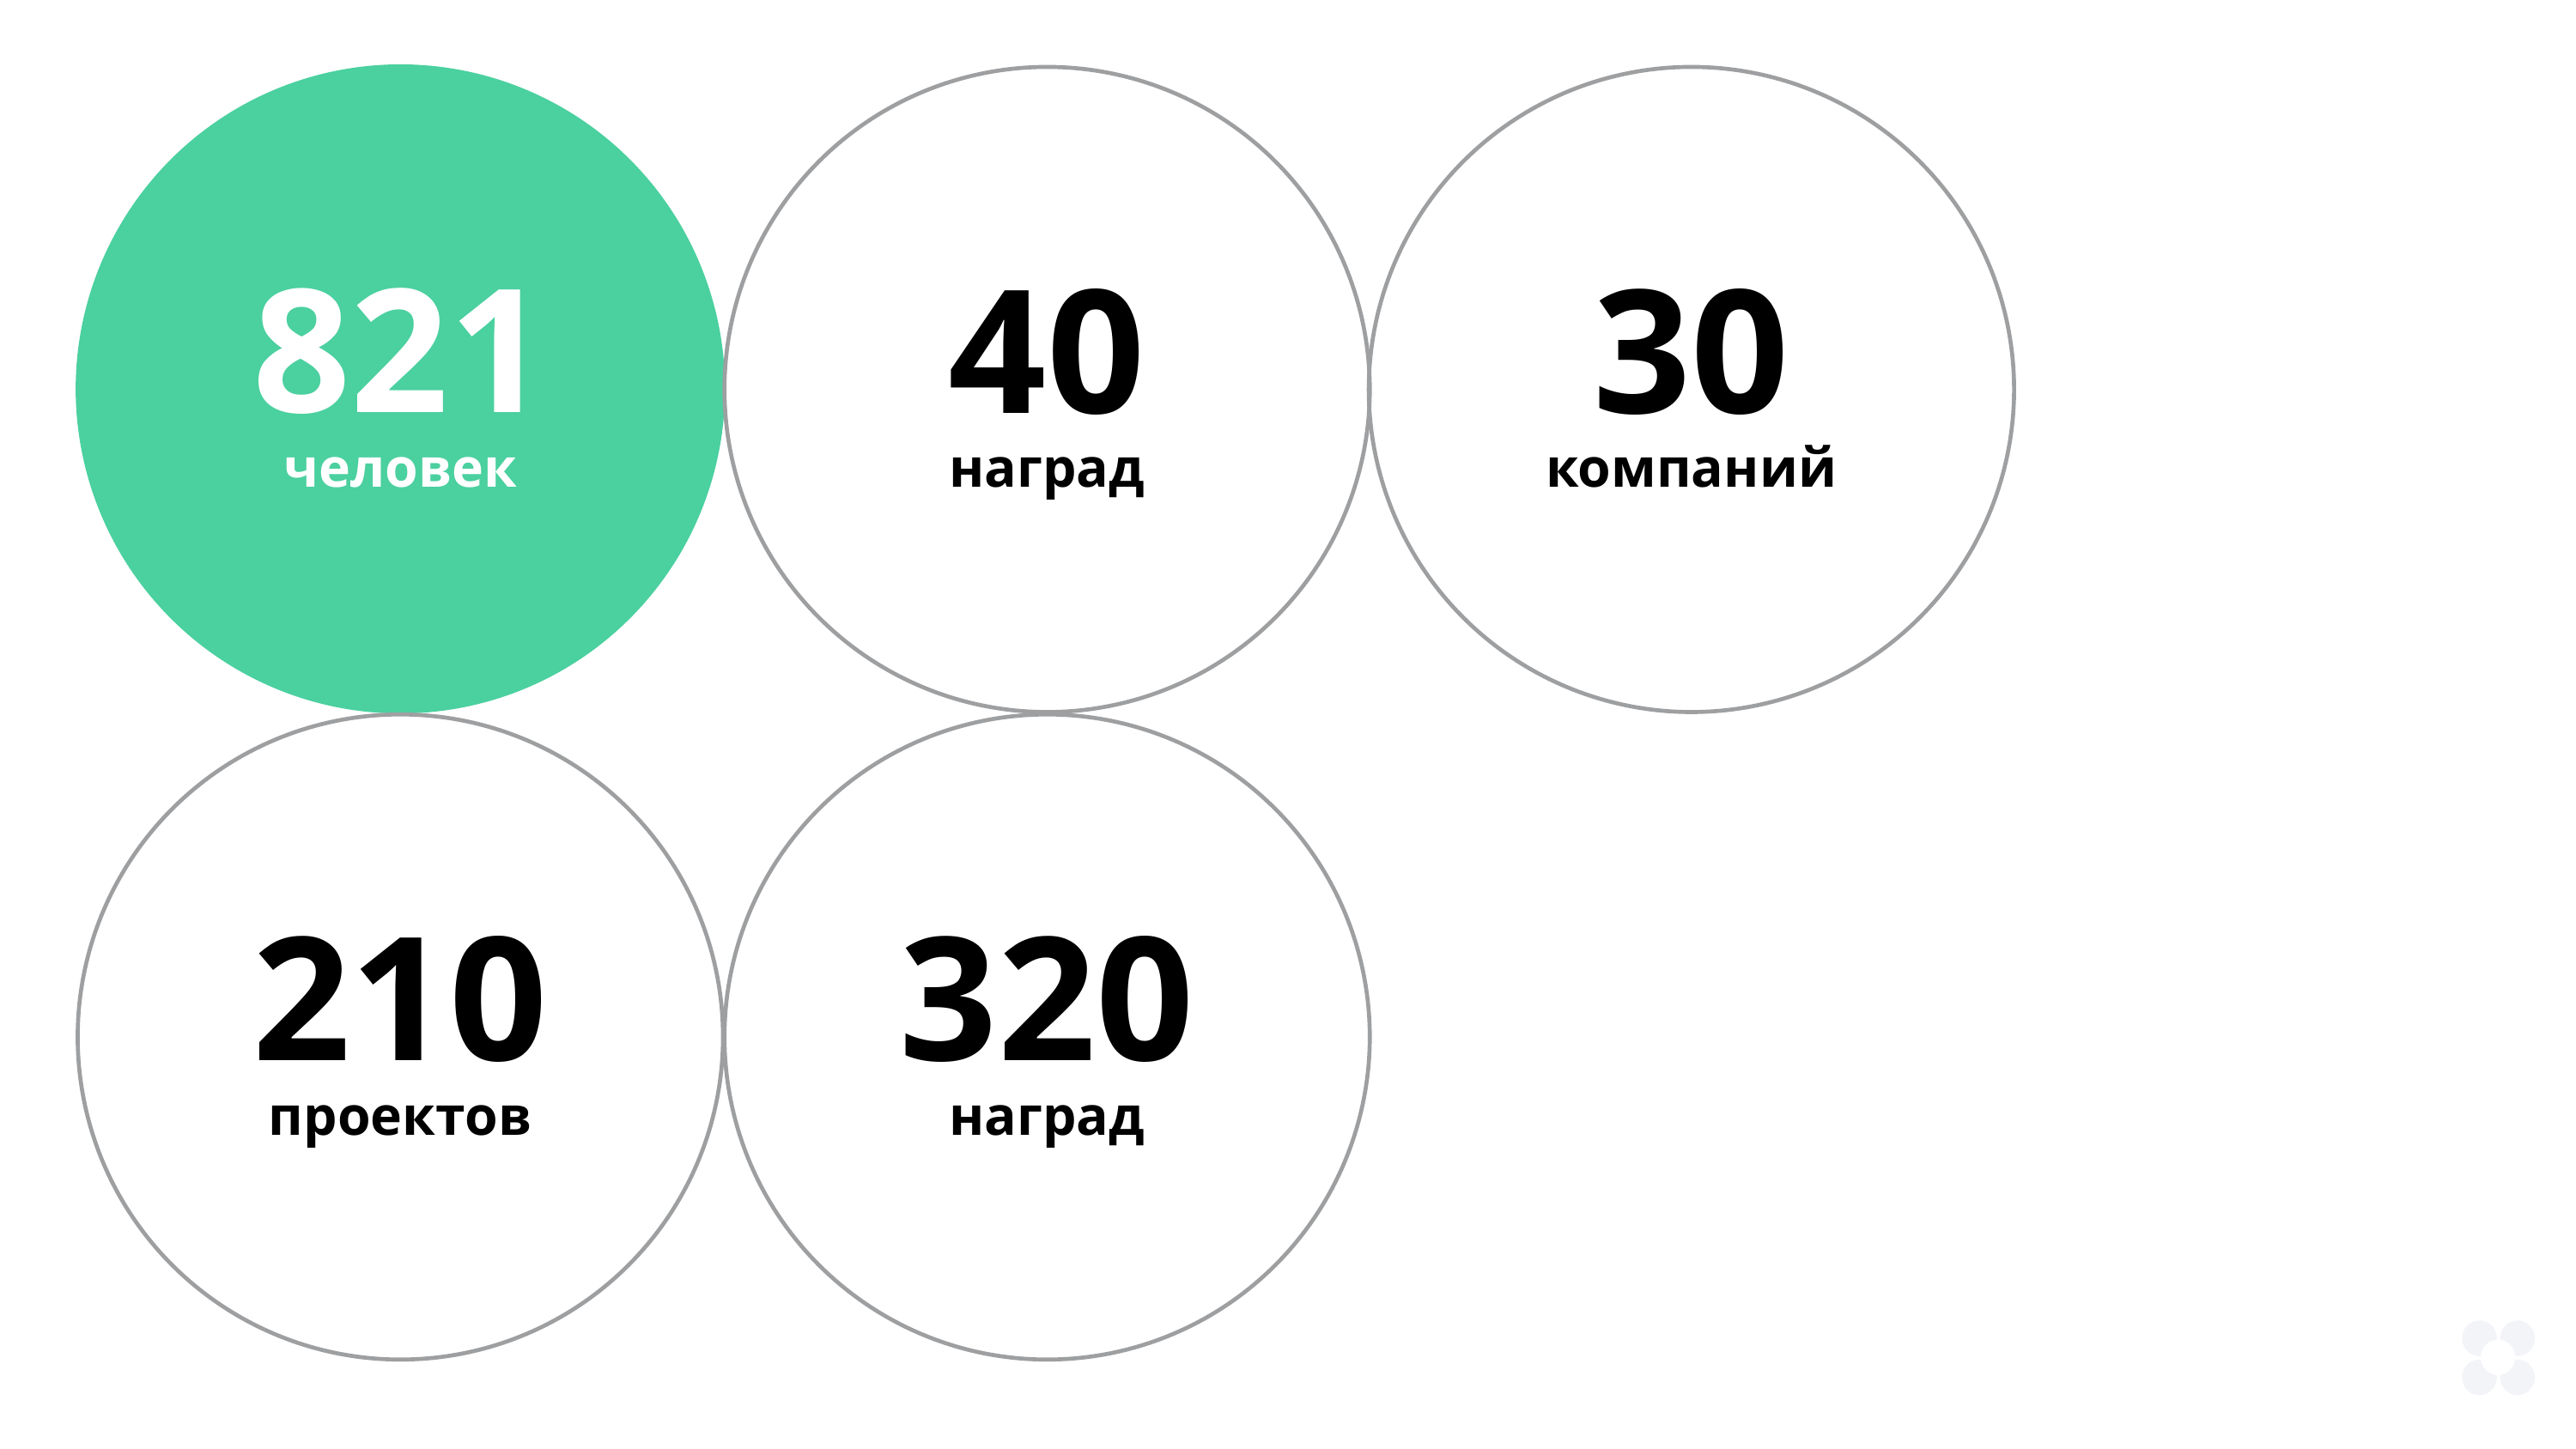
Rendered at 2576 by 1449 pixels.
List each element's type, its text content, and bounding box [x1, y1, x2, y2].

text_box 40 наград [724, 66, 1370, 712]
text_box 30 компаний [1369, 66, 2014, 712]
text_box 821 человек [77, 66, 724, 712]
text_box 320 наград [724, 714, 1370, 1360]
text_box 210 проектов [77, 714, 724, 1360]
